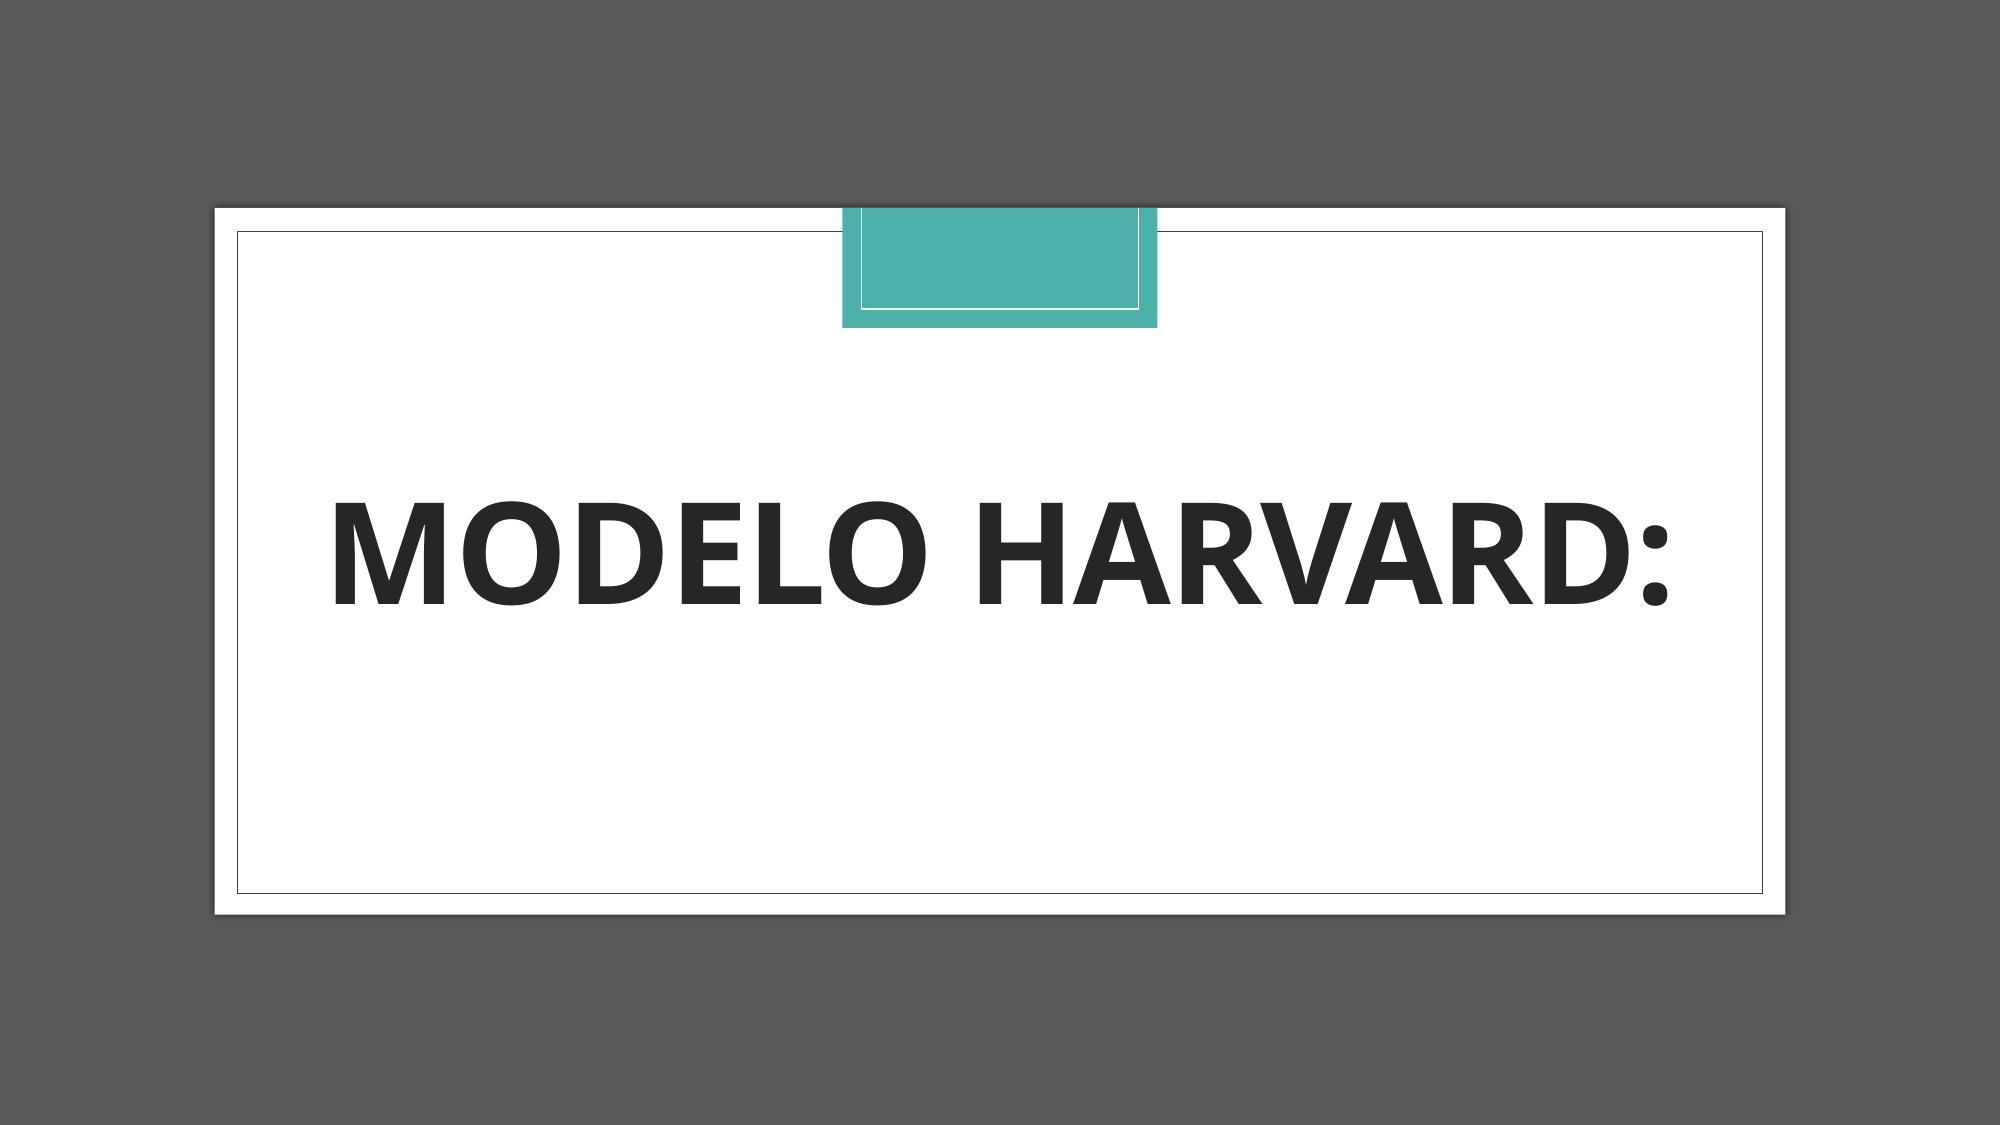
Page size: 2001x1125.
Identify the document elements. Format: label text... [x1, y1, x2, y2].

title Modelo Harvard: [267, 365, 1733, 760]
